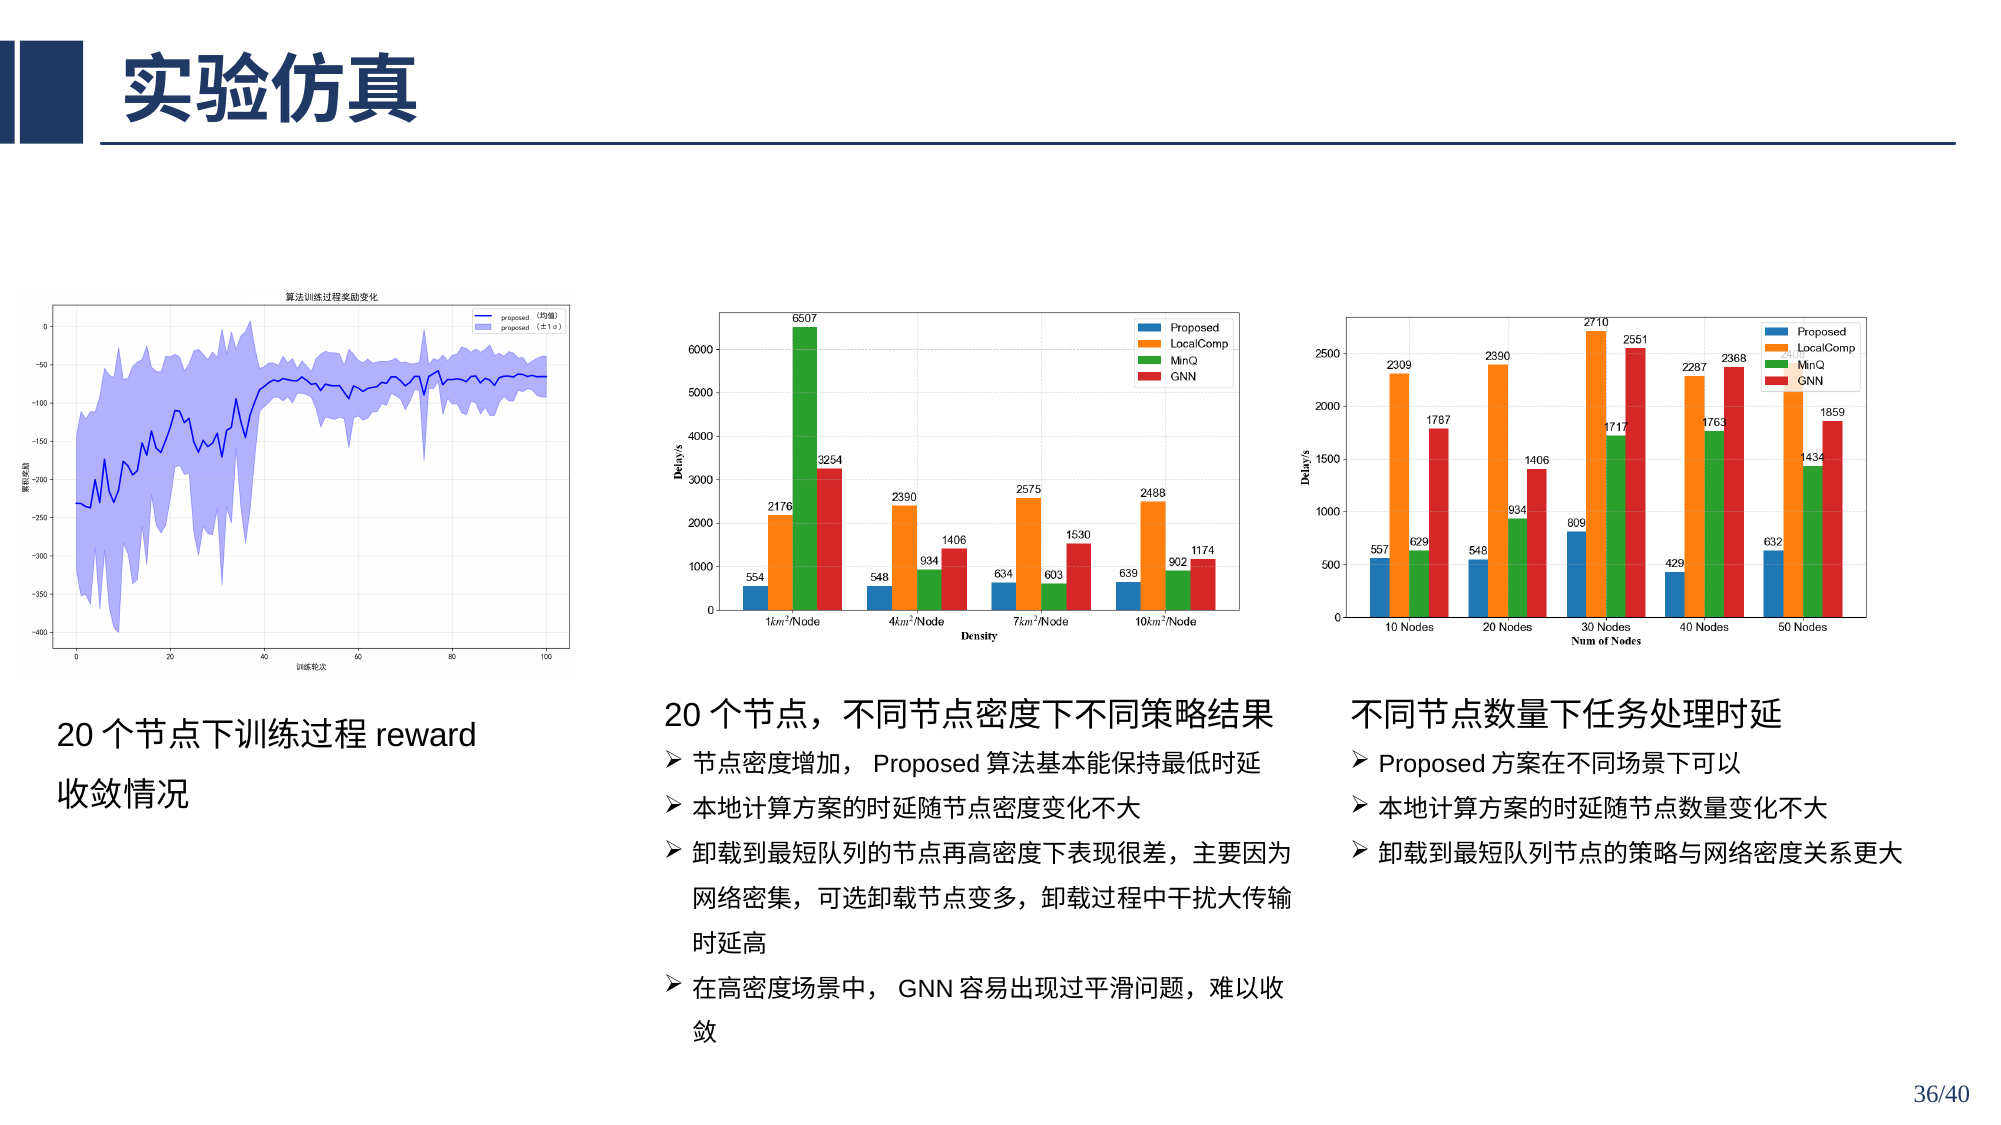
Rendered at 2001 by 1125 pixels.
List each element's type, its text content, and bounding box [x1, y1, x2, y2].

slide_number 36/40 [1535, 1062, 1986, 1123]
text_box 20个节点下训练过程reward收敛情况 [41, 685, 516, 821]
title 实验仿真 [105, 32, 566, 152]
text_box 20个节点，不同节点密度下不同策略结果 节点密度增加，Proposed算法基本能保持最低时延 本地计算方案的时延随节点密度变化不大 卸载到最短队列的节点再高密度下表现很差，主要因为网络密集，可选卸载节点变多，卸载过程中干扰大传输时延高 在高密度场景中，GNN容易出现过平滑问题，难以收敛 [649, 665, 1308, 1055]
picture [1289, 304, 1878, 659]
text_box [16, 287, 575, 676]
text_box 不同节点数量下任务处理时延 Proposed方案在不同场景下可以 本地计算方案的时延随节点数量变化不大 卸载到最短队列节点的策略与网络密度关系更大 [1335, 665, 2000, 920]
picture [662, 300, 1251, 654]
